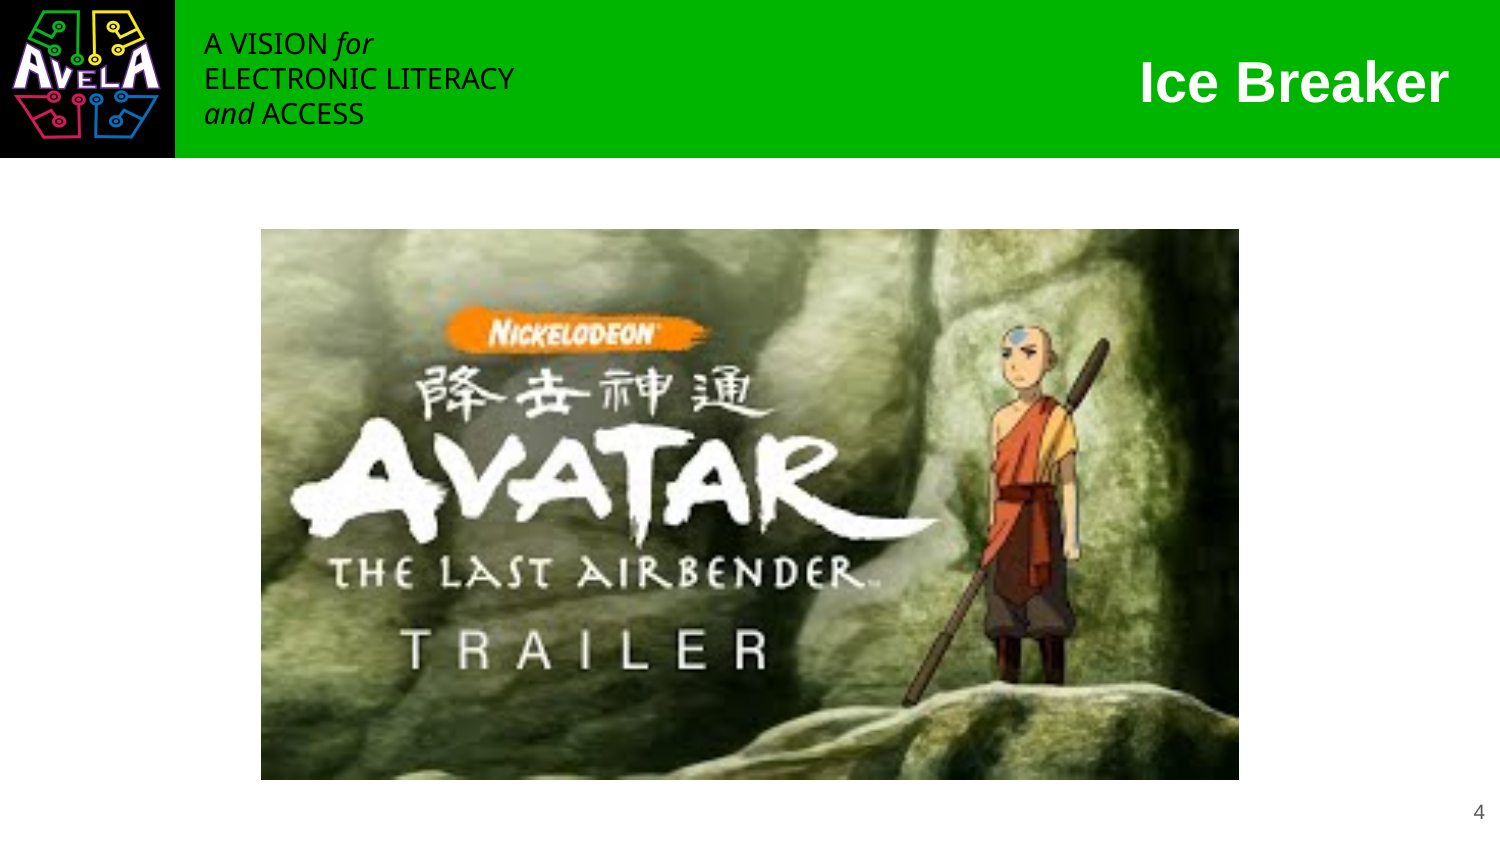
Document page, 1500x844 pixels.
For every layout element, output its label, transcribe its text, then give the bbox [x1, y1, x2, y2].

picture [261, 229, 1239, 780]
picture [0, 0, 175, 158]
slide_number ‹#› [1410, 779, 1500, 844]
title Ice Breaker [566, 29, 1466, 129]
